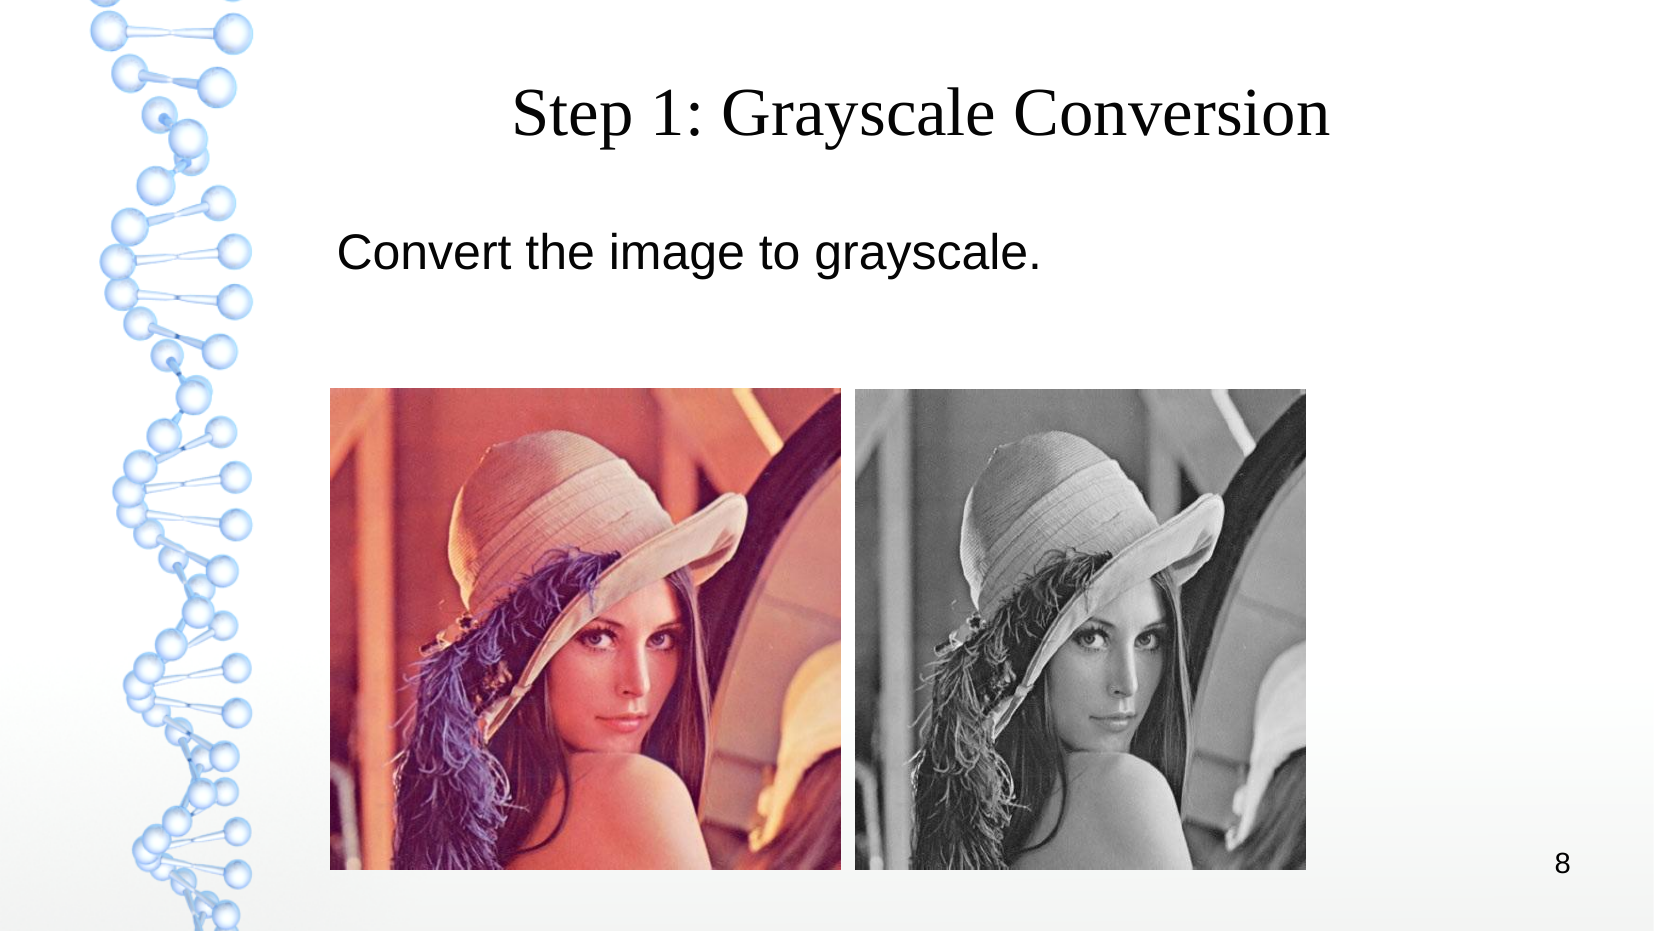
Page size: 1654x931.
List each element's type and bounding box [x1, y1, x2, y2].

title [265, 35, 1595, 189]
list [265, 224, 1595, 764]
picture [330, 389, 840, 870]
picture [855, 390, 1306, 870]
